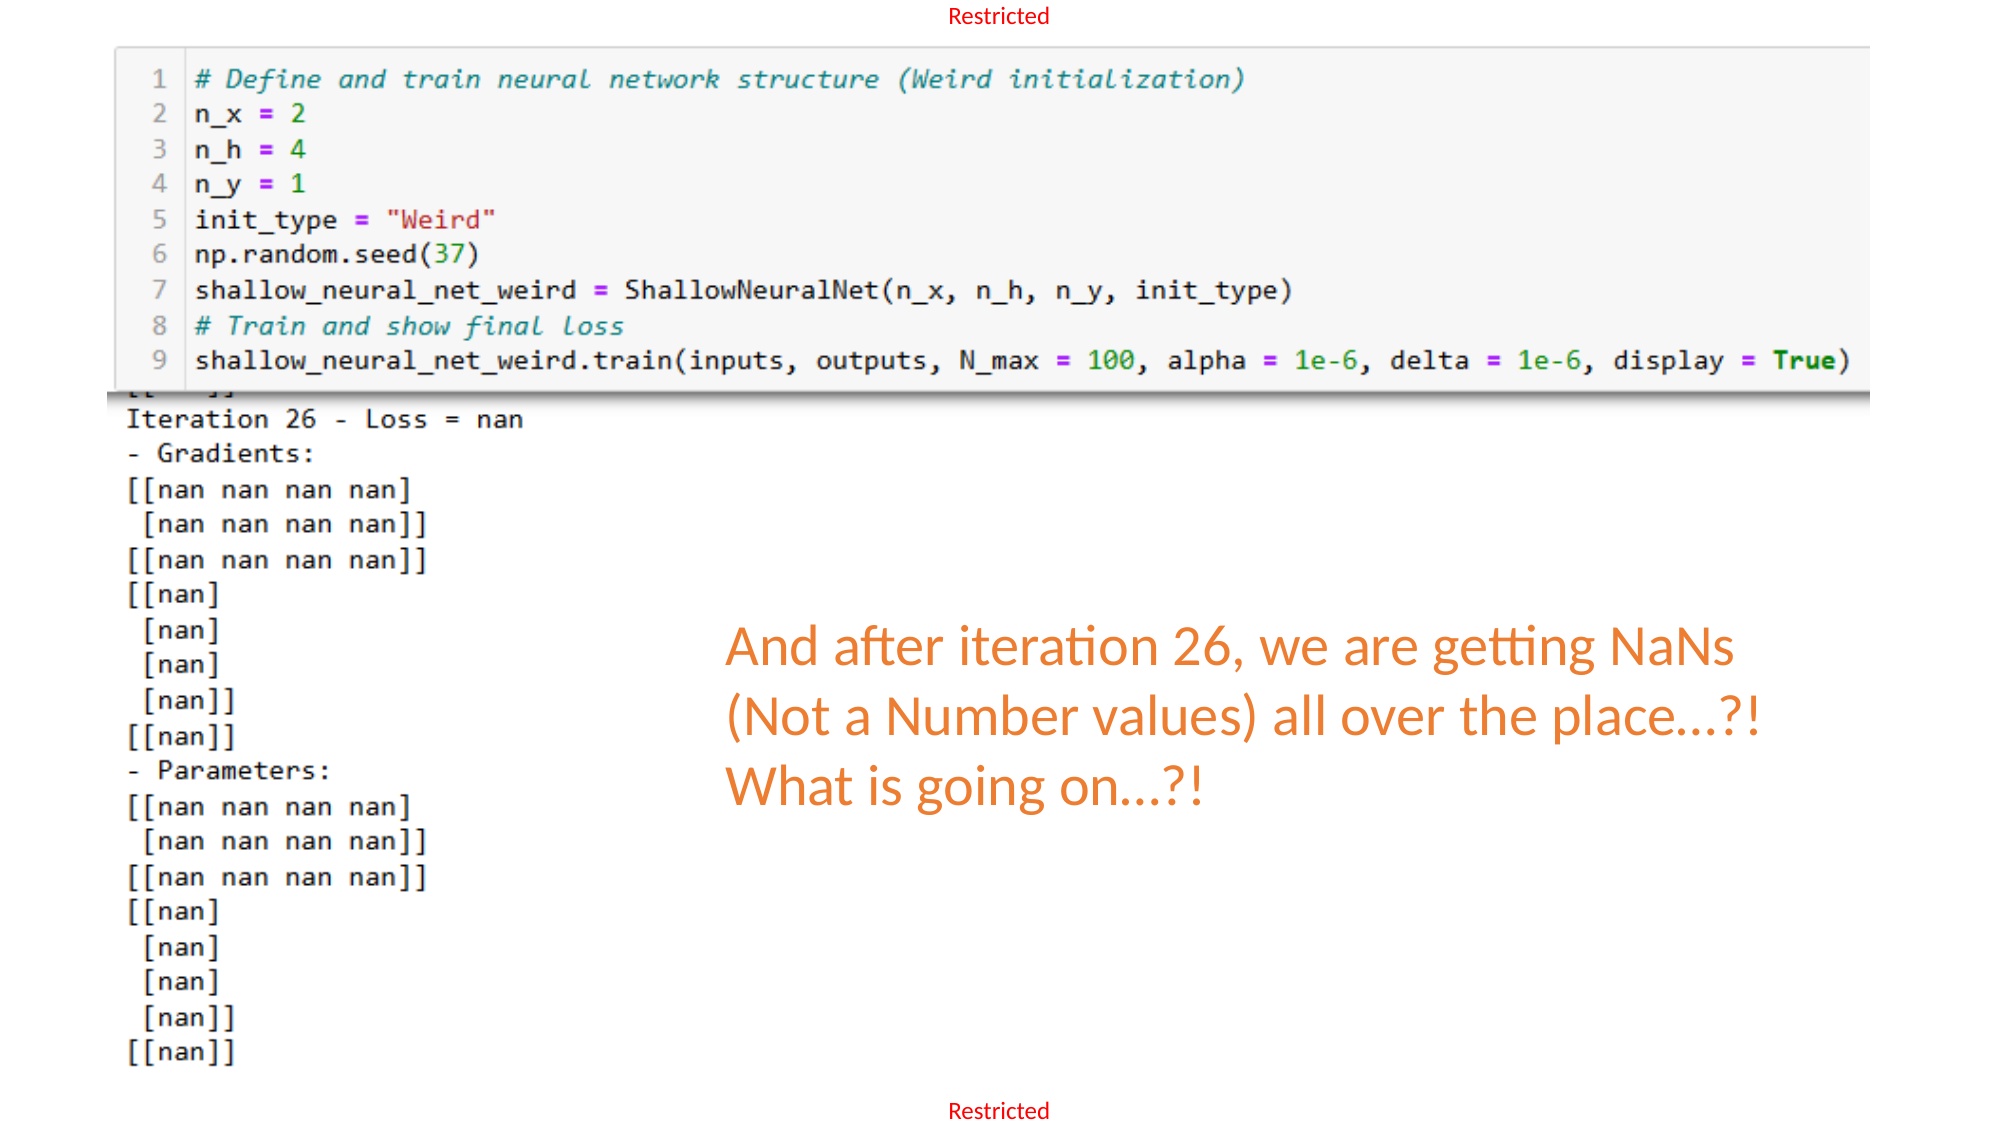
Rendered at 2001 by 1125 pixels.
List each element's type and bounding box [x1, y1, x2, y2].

picture [107, 41, 1870, 1072]
